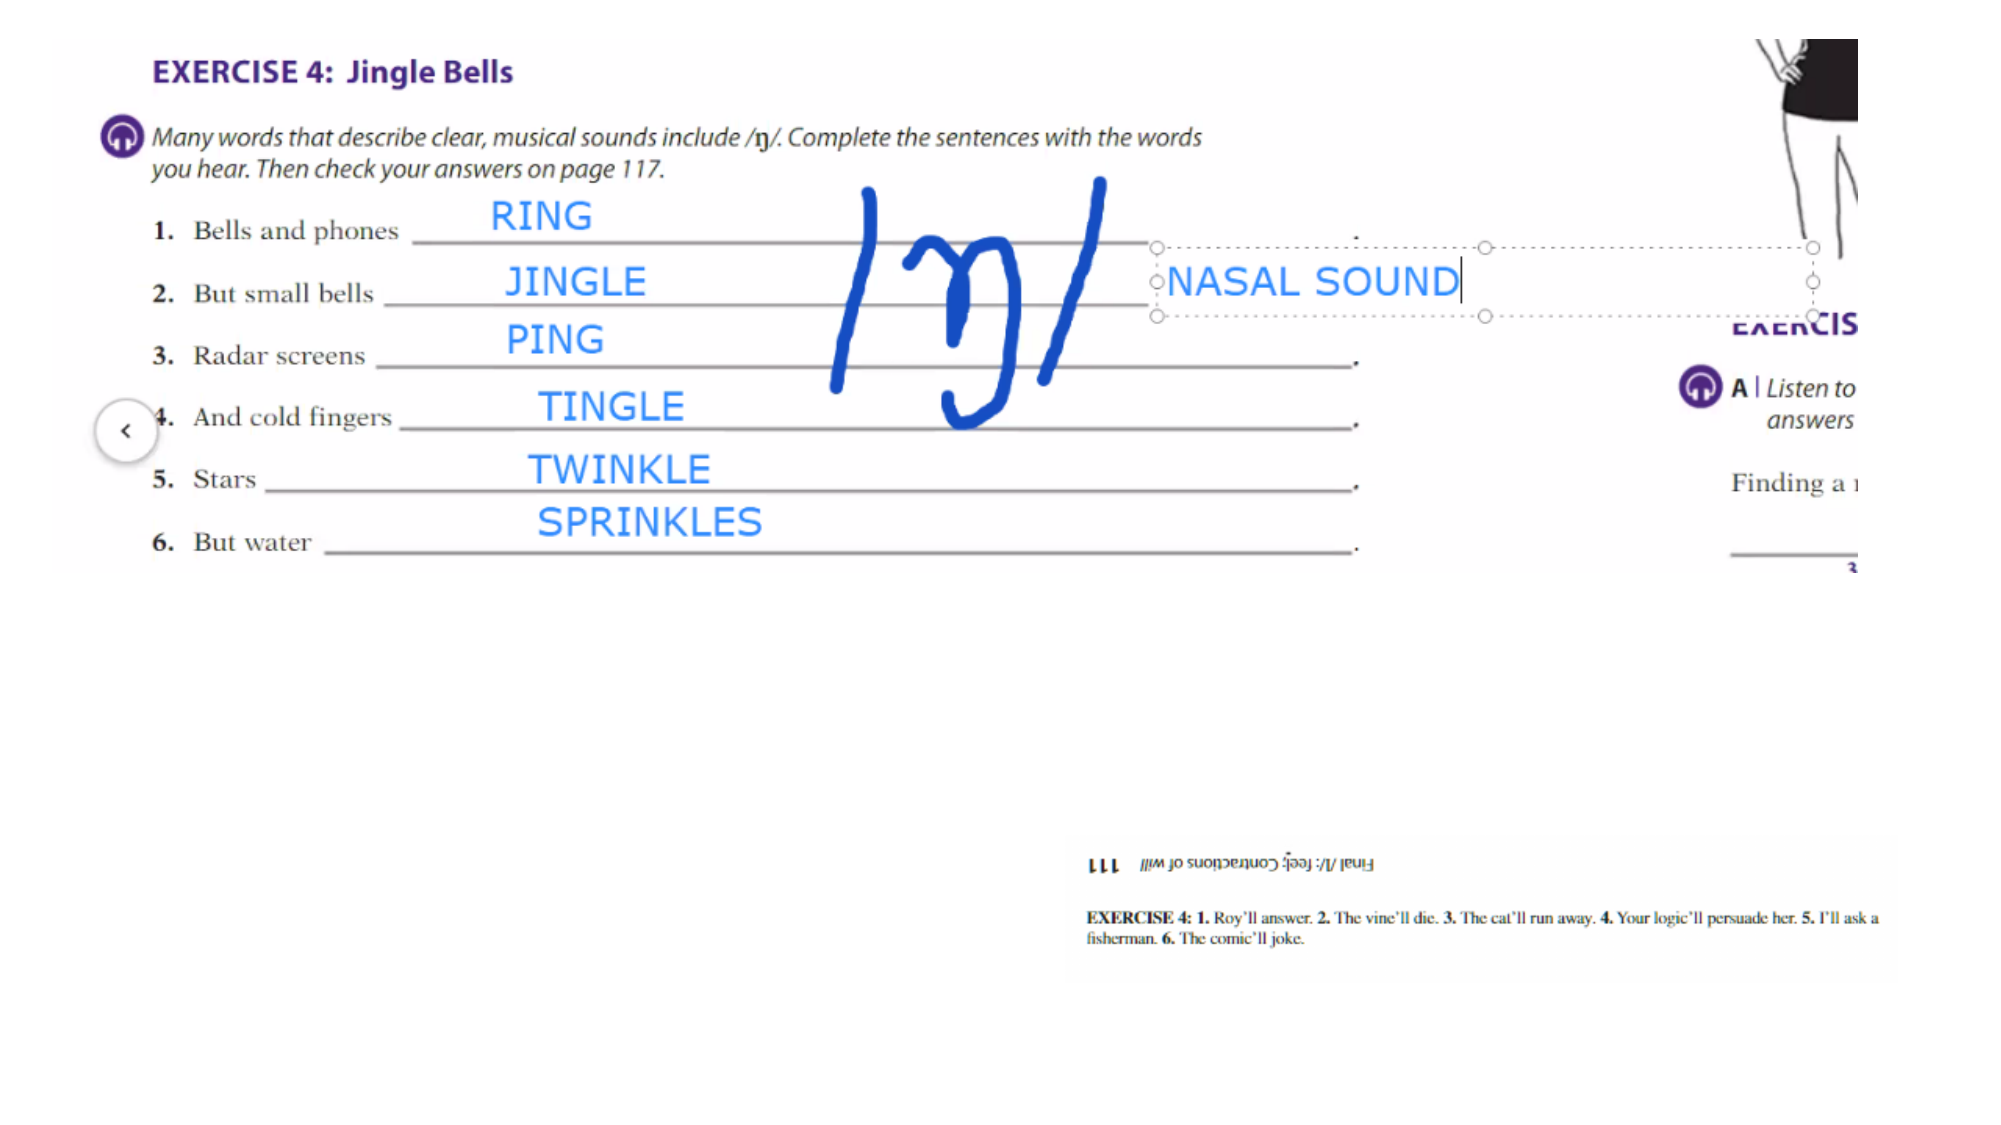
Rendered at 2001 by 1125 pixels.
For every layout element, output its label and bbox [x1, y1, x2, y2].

picture [1064, 835, 1898, 983]
picture [52, 39, 1858, 573]
